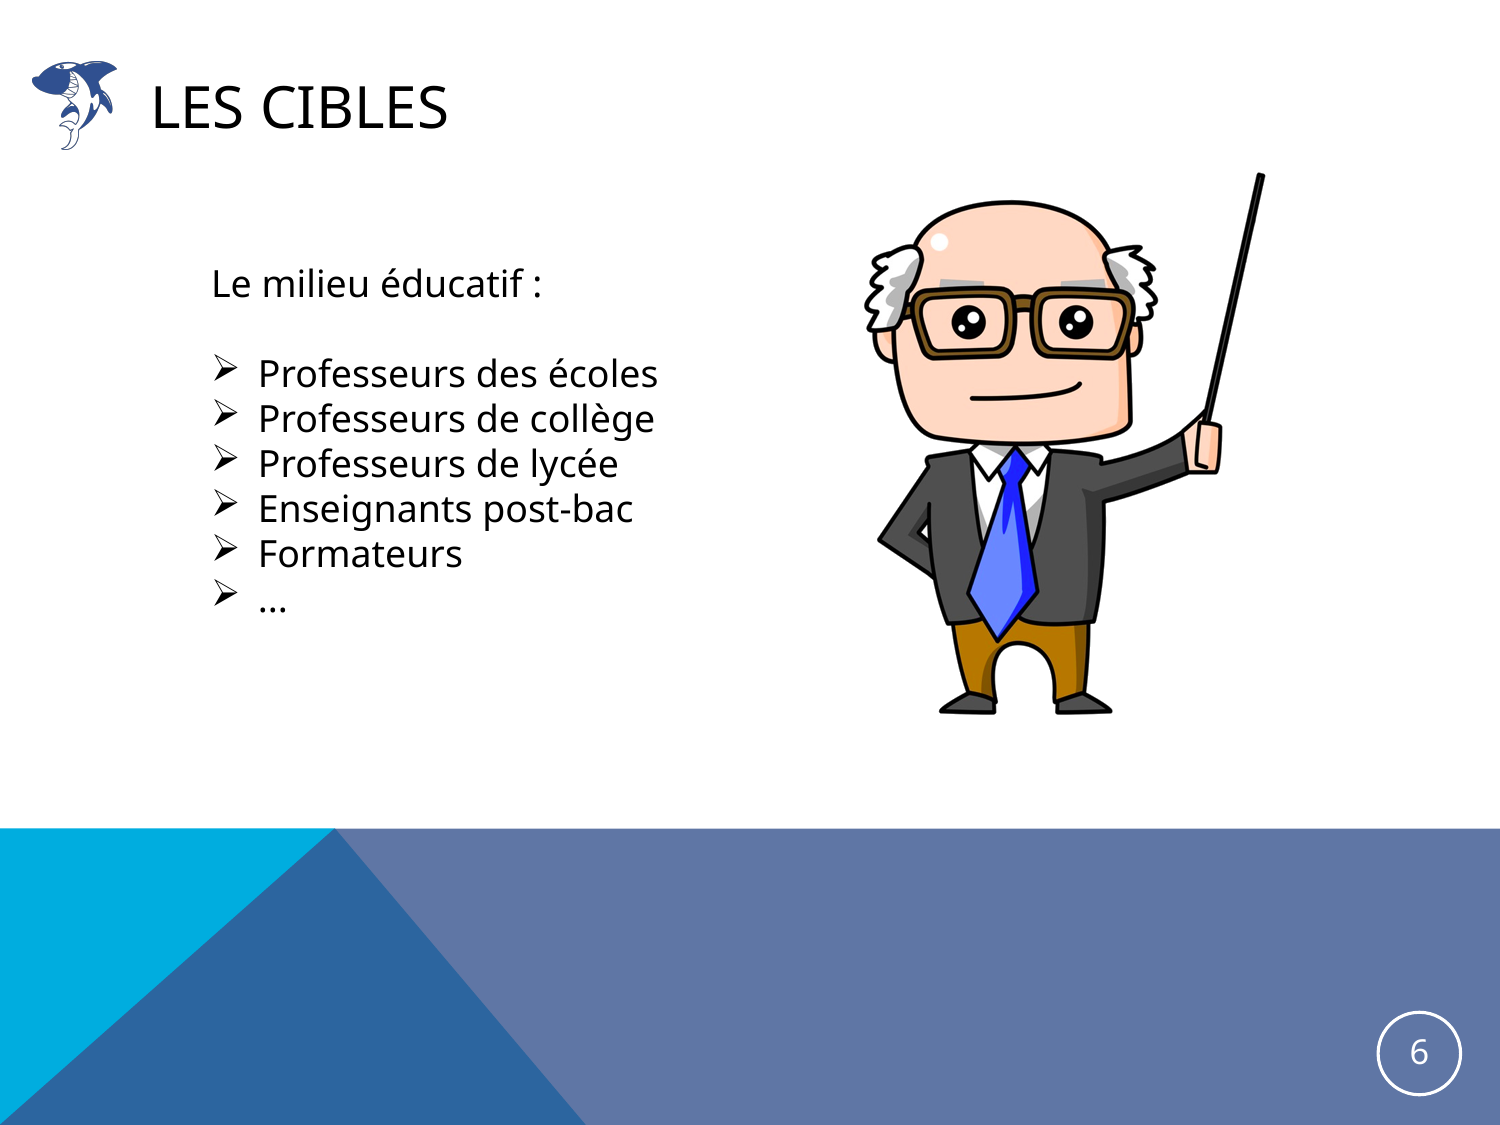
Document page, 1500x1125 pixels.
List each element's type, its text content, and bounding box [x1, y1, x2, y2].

slide_number 6 [1376, 1010, 1463, 1097]
picture [855, 149, 1294, 734]
picture [30, 61, 120, 151]
text_box Le milieu éducatif : Professeurs des écoles Professeurs de collège Professeurs de lycée Enseignants post-bac Formateurs ... [196, 252, 719, 627]
title LES CIBLES [135, 60, 1369, 150]
